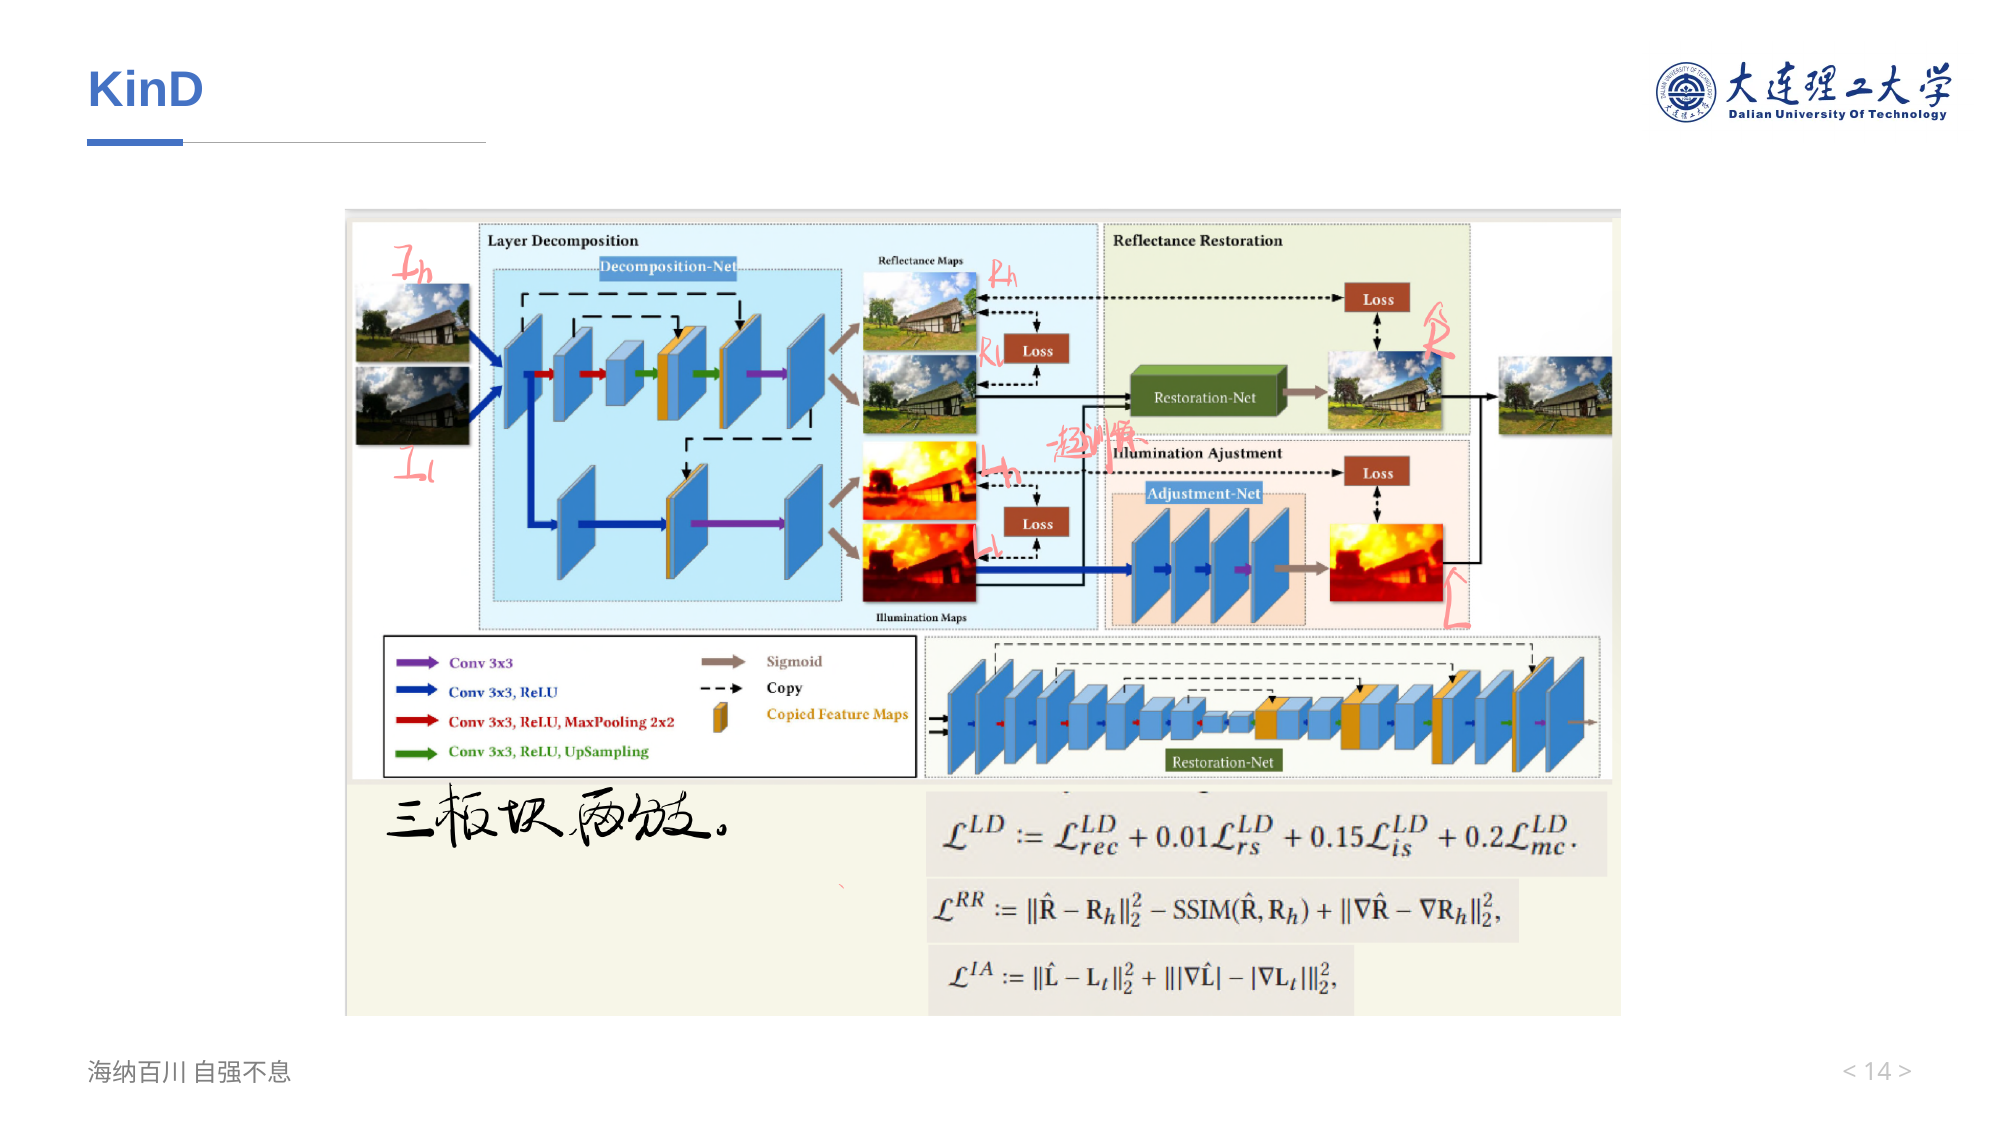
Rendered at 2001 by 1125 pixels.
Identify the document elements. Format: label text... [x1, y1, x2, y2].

picture [1642, 41, 1974, 143]
title KinD [72, 39, 1559, 142]
slide_number < 14 > [1477, 1048, 1928, 1097]
picture [344, 208, 1621, 1016]
